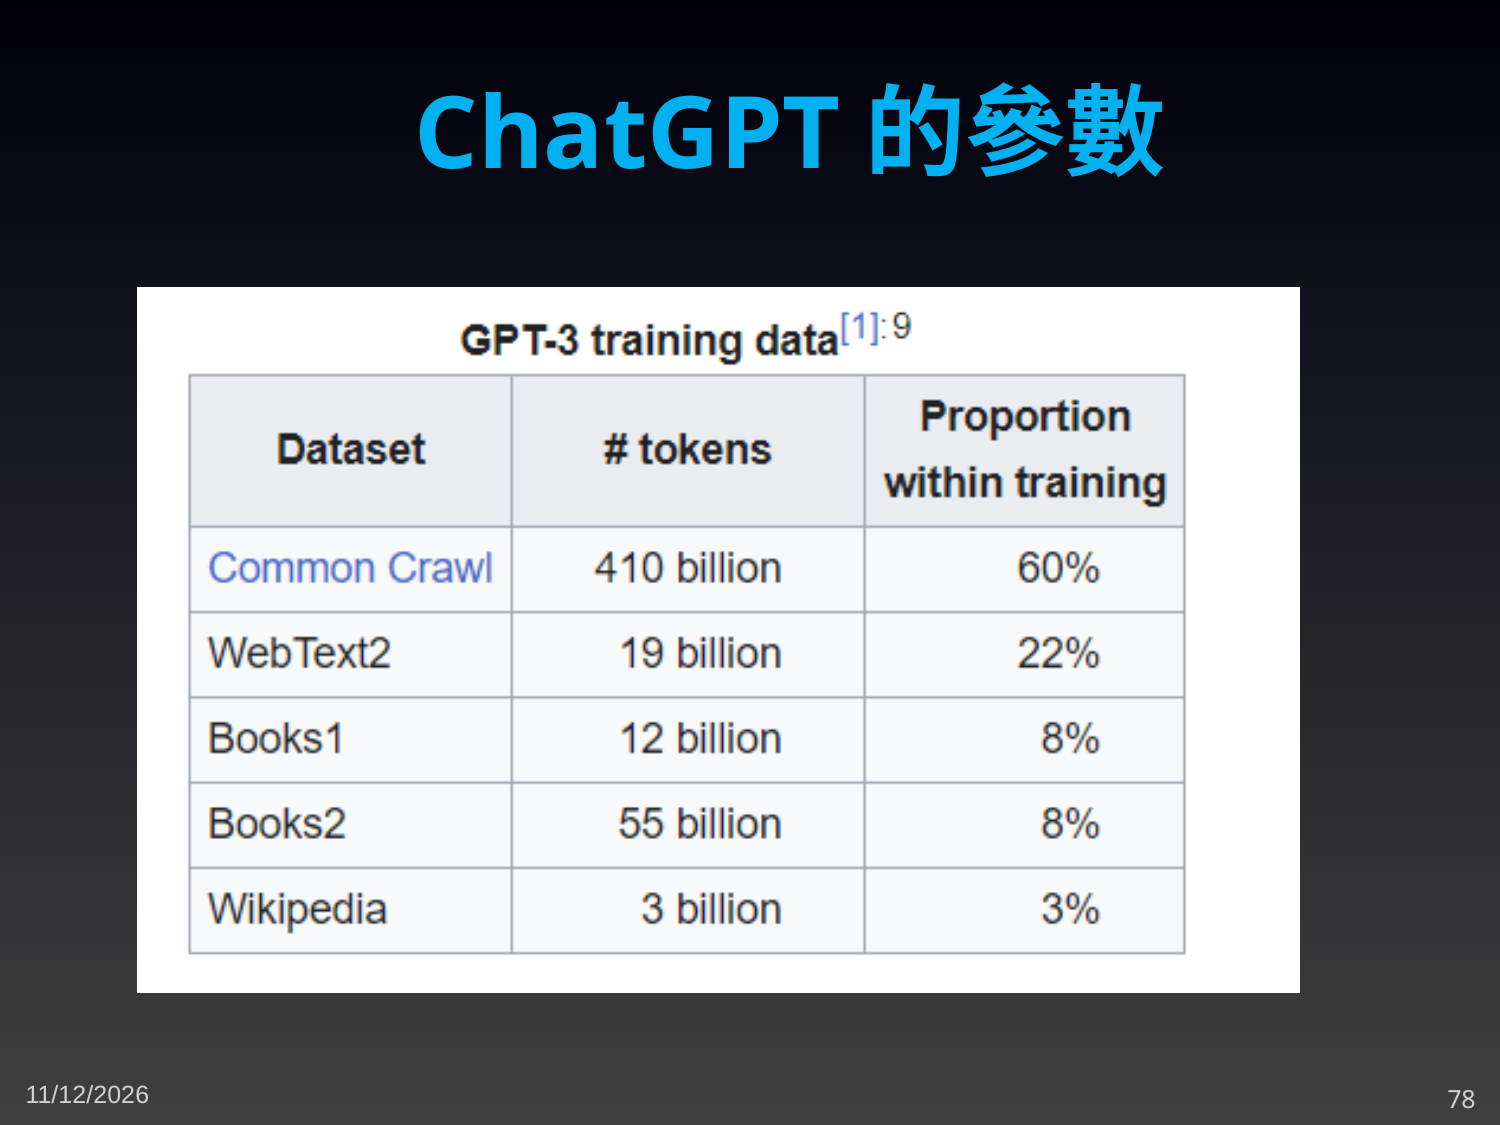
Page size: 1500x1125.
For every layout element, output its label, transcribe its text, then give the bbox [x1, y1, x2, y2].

text_box [420, 19, 1346, 183]
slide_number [10, 1075, 411, 1117]
text_box ChatGPT的參數 [399, 41, 1288, 204]
slide_number 78 [1340, 1075, 1491, 1117]
picture [137, 287, 1301, 994]
